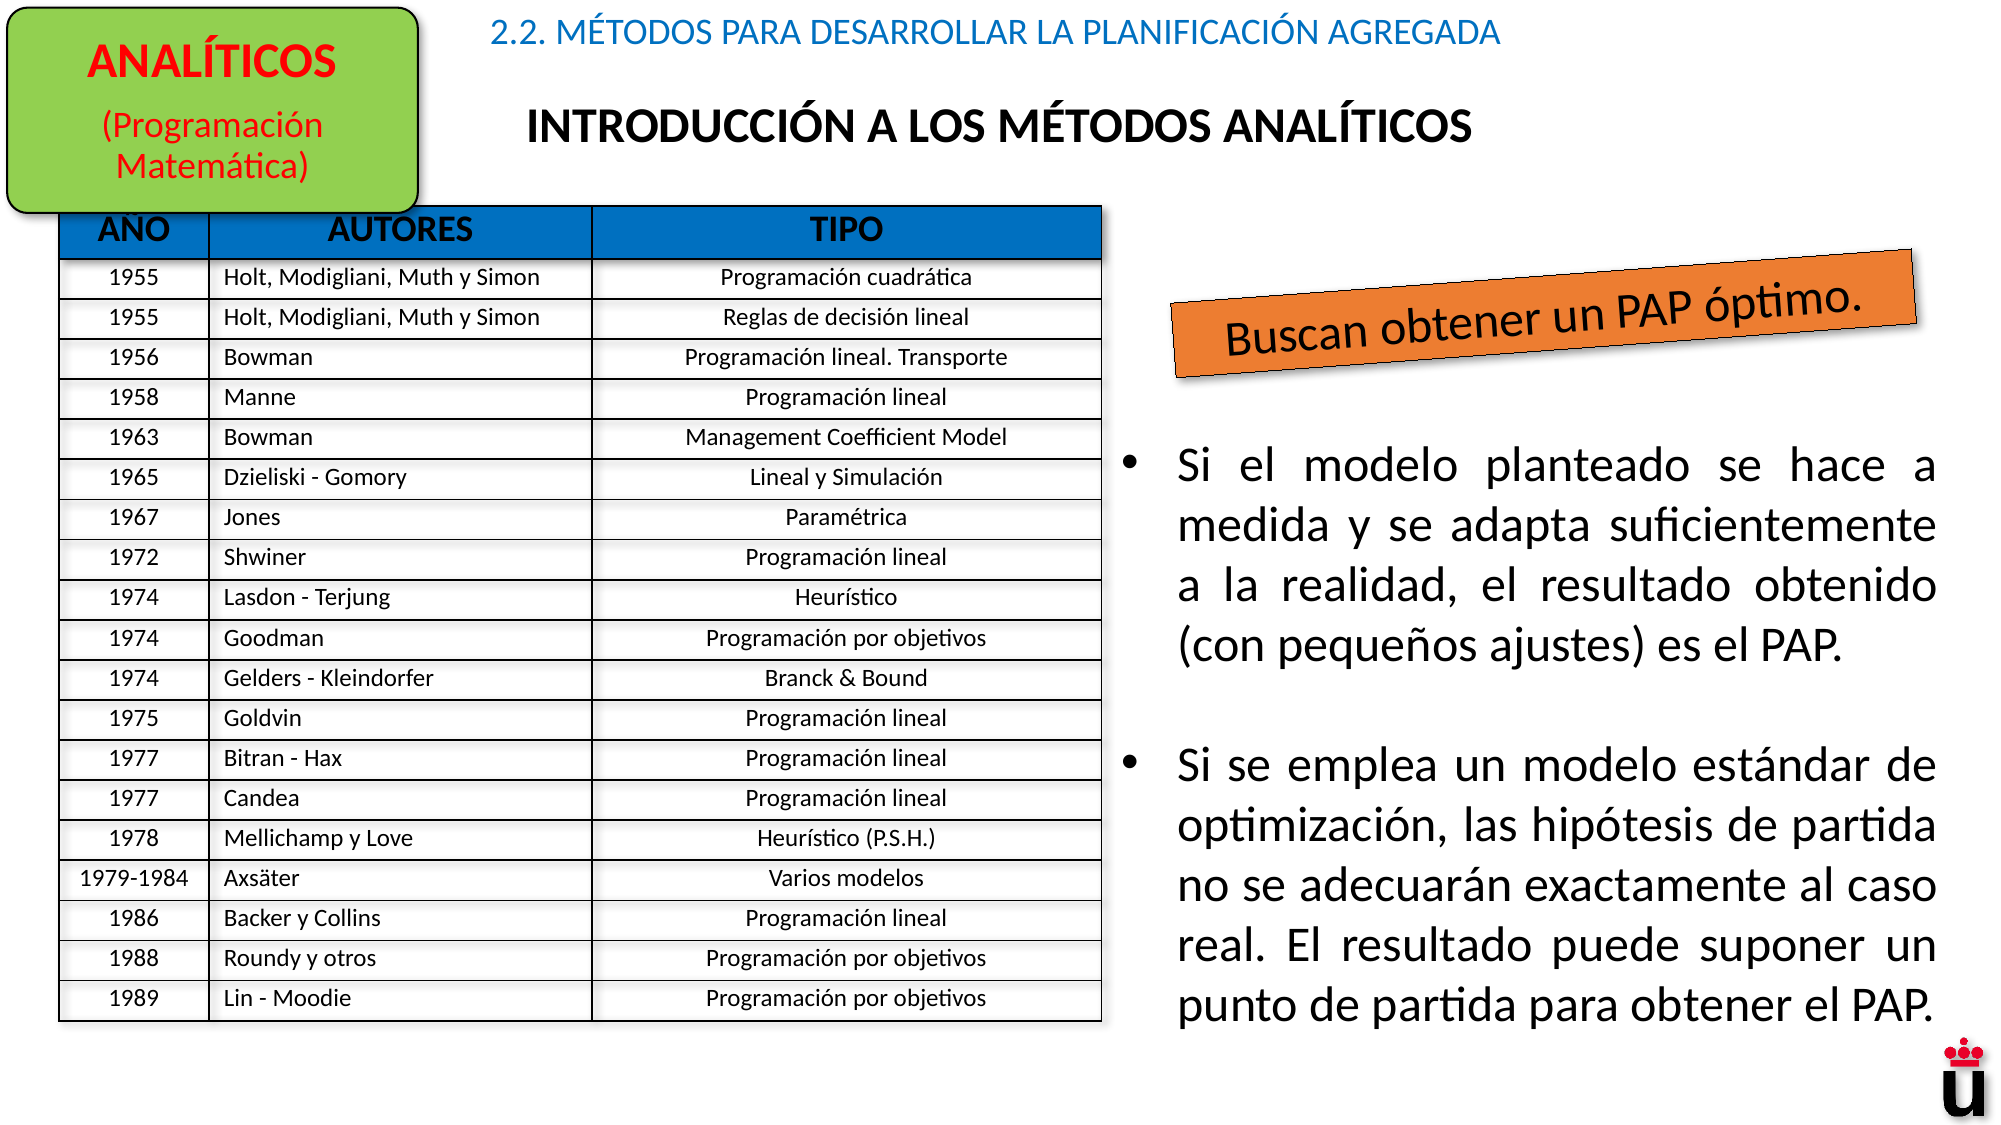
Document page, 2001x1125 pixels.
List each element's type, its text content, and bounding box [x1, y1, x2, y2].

table_cell 1986 [60, 901, 208, 940]
table_cell Branck & Bound [593, 661, 1101, 699]
table_cell 1965 [60, 460, 208, 499]
table_cell Programación lineal [593, 781, 1101, 819]
table_cell 1955 [60, 260, 208, 298]
table_cell Candea [210, 781, 591, 819]
table_cell 1955 [60, 300, 208, 338]
table_cell Heurístico [593, 581, 1101, 619]
table_cell Programación por objetivos [593, 981, 1101, 1020]
table_cell Programación lineal [593, 741, 1101, 779]
table_cell 1963 [60, 420, 208, 458]
table_cell Programación lineal [593, 540, 1101, 579]
table_cell Holt, Modigliani, Muth y Simon [210, 260, 591, 298]
text_box Buscan obtener un PAP óptimo. [1170, 248, 1917, 378]
table_header AÑO [60, 224, 208, 258]
table_cell 1956 [60, 340, 208, 378]
table_cell Lasdon - Terjung [210, 581, 591, 619]
table_cell Jones [210, 500, 591, 539]
table_cell Shwiner [210, 540, 591, 579]
table_cell Reglas de decisión lineal [593, 300, 1101, 338]
table_cell Varios modelos [593, 861, 1101, 900]
table_cell 1974 [60, 581, 208, 619]
table_cell 1974 [60, 661, 208, 699]
table_cell Axsäter [210, 861, 591, 900]
table_cell Programación cuadrática [593, 260, 1101, 298]
table_cell Bowman [210, 340, 591, 378]
table_cell Bowman [210, 420, 591, 458]
table_cell Gelders - Kleindorfer [210, 661, 591, 699]
table_cell Roundy y otros [210, 941, 591, 980]
table_header TIPO [593, 207, 1101, 258]
table_cell 1988 [60, 941, 208, 980]
table_cell 1979-1984 [60, 861, 208, 900]
table_cell Programación por objetivos [593, 941, 1101, 980]
table_cell Heurístico (P.S.H.) [593, 821, 1101, 859]
table_cell Programación lineal [593, 701, 1101, 739]
text_box 2.2. MÉTODOS PARA DESARROLLAR LA PLANIFICACIÓN AGREGADA [0, 0, 2000, 60]
table_cell 1977 [60, 741, 208, 779]
text_box ANALÍTICOS (Programación Matemática) [6, 6, 419, 214]
table_cell Mellichamp y Love [210, 821, 591, 859]
picture [1918, 1031, 2000, 1125]
table_cell Paramétrica [593, 500, 1101, 539]
table_cell Management Coefficient Model [593, 420, 1101, 458]
table_cell Goodman [210, 621, 591, 659]
text_box Si el modelo planteado se hace a medida y se adapta suficientemente a la realidad, el resultado obtenido (con pequeños ajustes) es el PAP. Si se emplea un modelo estándar de optimización, las hipótesis de partida no se adecuarán exactamente al caso real. El resultado puede suponer un punto de partida para obtener el PAP. [1106, 423, 1954, 1039]
table_cell Programación lineal. Transporte [593, 340, 1101, 378]
table_cell Lineal y Simulación [593, 460, 1101, 499]
table_cell Programación por objetivos [593, 621, 1101, 659]
table_cell 1958 [60, 380, 208, 418]
table_cell 1972 [60, 540, 208, 579]
table_cell 1989 [60, 981, 208, 1020]
table_cell Manne [210, 380, 591, 418]
text_box INTRODUCCIÓN A LOS MÉTODOS ANALÍTICOS [428, 85, 1614, 160]
table_cell 1974 [60, 621, 208, 659]
table_header AUTORES [210, 207, 591, 258]
table_cell 1977 [60, 781, 208, 819]
table_cell Goldvin [210, 701, 591, 739]
table_cell 1975 [60, 701, 208, 739]
table_cell Programación lineal [593, 901, 1101, 940]
table_cell 1967 [60, 500, 208, 539]
table_cell Lin - Moodie [210, 981, 591, 1020]
table_cell Backer y Collins [210, 901, 591, 940]
table_cell Bitran - Hax [210, 741, 591, 779]
table_cell Programación lineal [593, 380, 1101, 418]
table_cell Holt, Modigliani, Muth y Simon [210, 300, 591, 338]
table_cell Dzieliski - Gomory [210, 460, 591, 499]
table_cell 1978 [60, 821, 208, 859]
